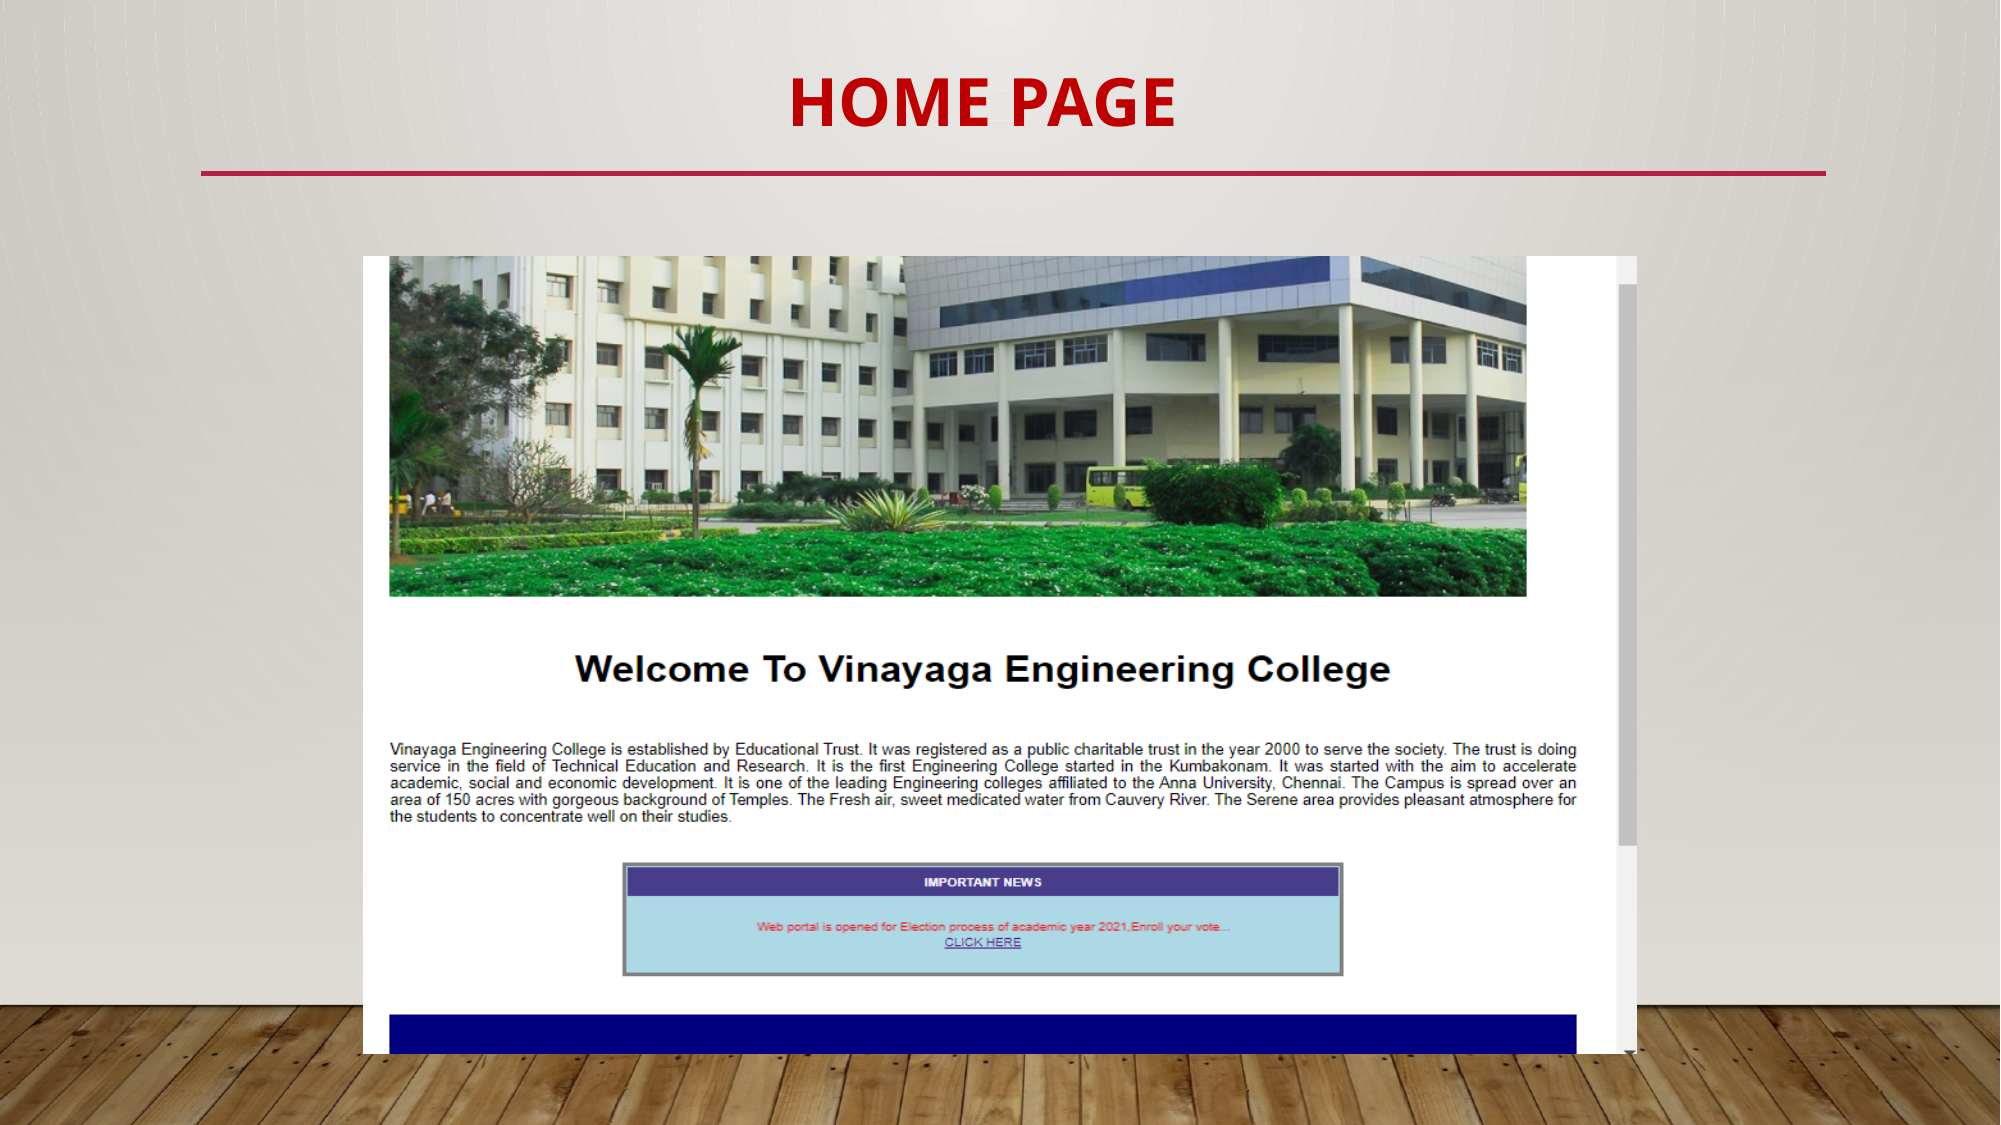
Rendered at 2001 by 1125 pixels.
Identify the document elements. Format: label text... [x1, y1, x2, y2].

text_box HOME PAGE [772, 52, 1340, 148]
picture [0, 255, 2000, 1125]
